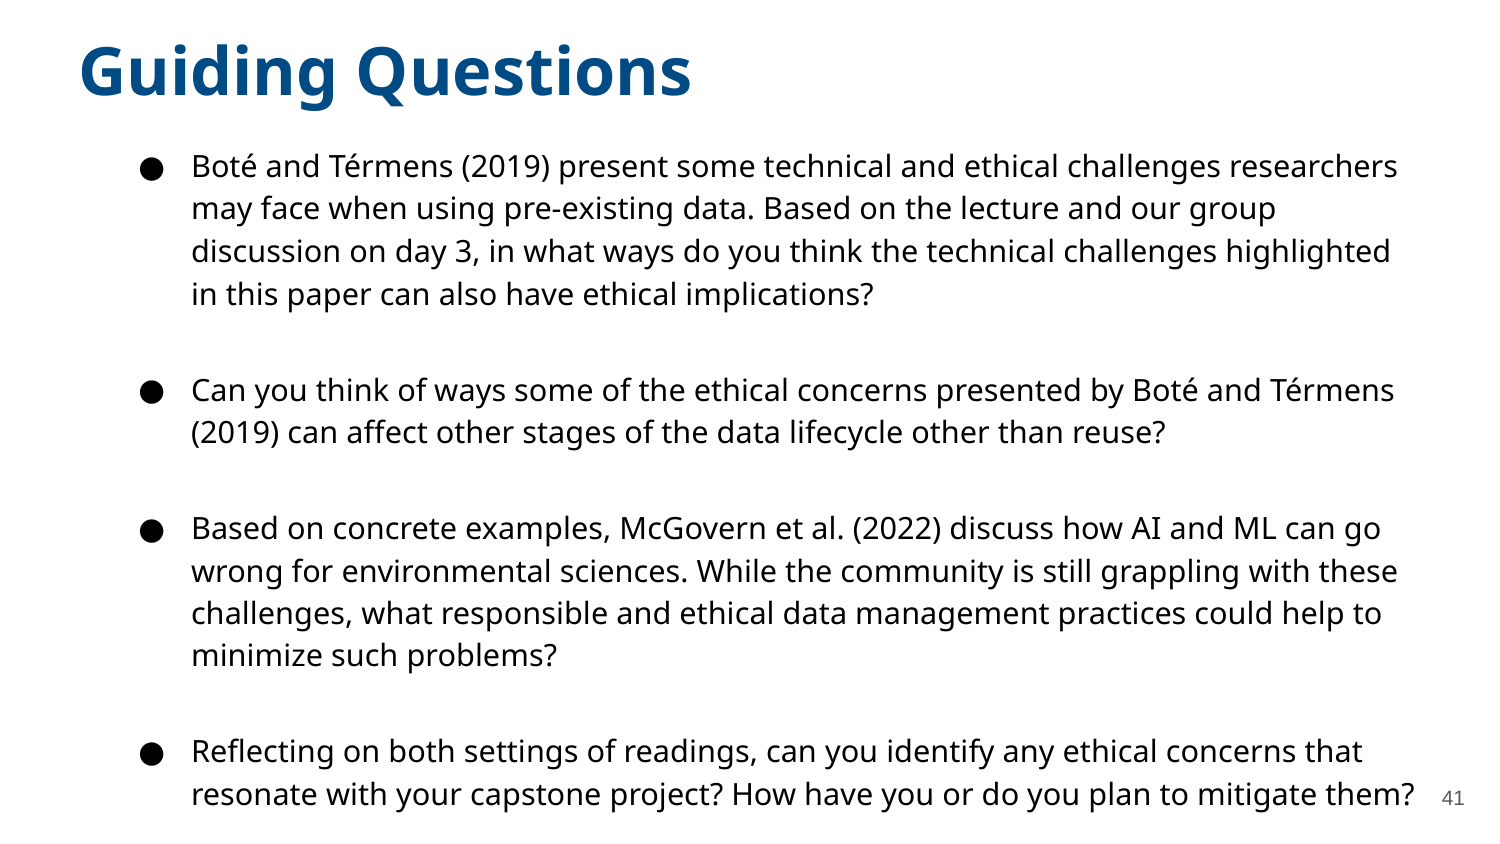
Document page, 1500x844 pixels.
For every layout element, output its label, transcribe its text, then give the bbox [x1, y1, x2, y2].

text_box Guiding Questions [63, 23, 918, 126]
slide_number ‹#› [1389, 764, 1480, 830]
list Boté and Térmens (2019) present some technical and ethical challenges researchers may face when using pre-existing data. Based on the lecture and our group discussion on day 3, in what ways do you think the technical challenges highlighted in this paper can also have ethical implications? Can you think of ways some of the ethical concerns presented by Boté and Térmens (2019) can affect other stages of the data lifecycle other than reuse? Based on concrete examples, McGovern et al. (2022) discuss how AI and ML can go wrong for environmental sciences. While the community is still grappling with these challenges, what responsible and ethical data management practices could help to minimize such problems? Reflecting on both settings of readings, can you identify any ethical concerns that resonate with your capstone project? How have you or do you plan to mitigate them? [61, 126, 1437, 844]
